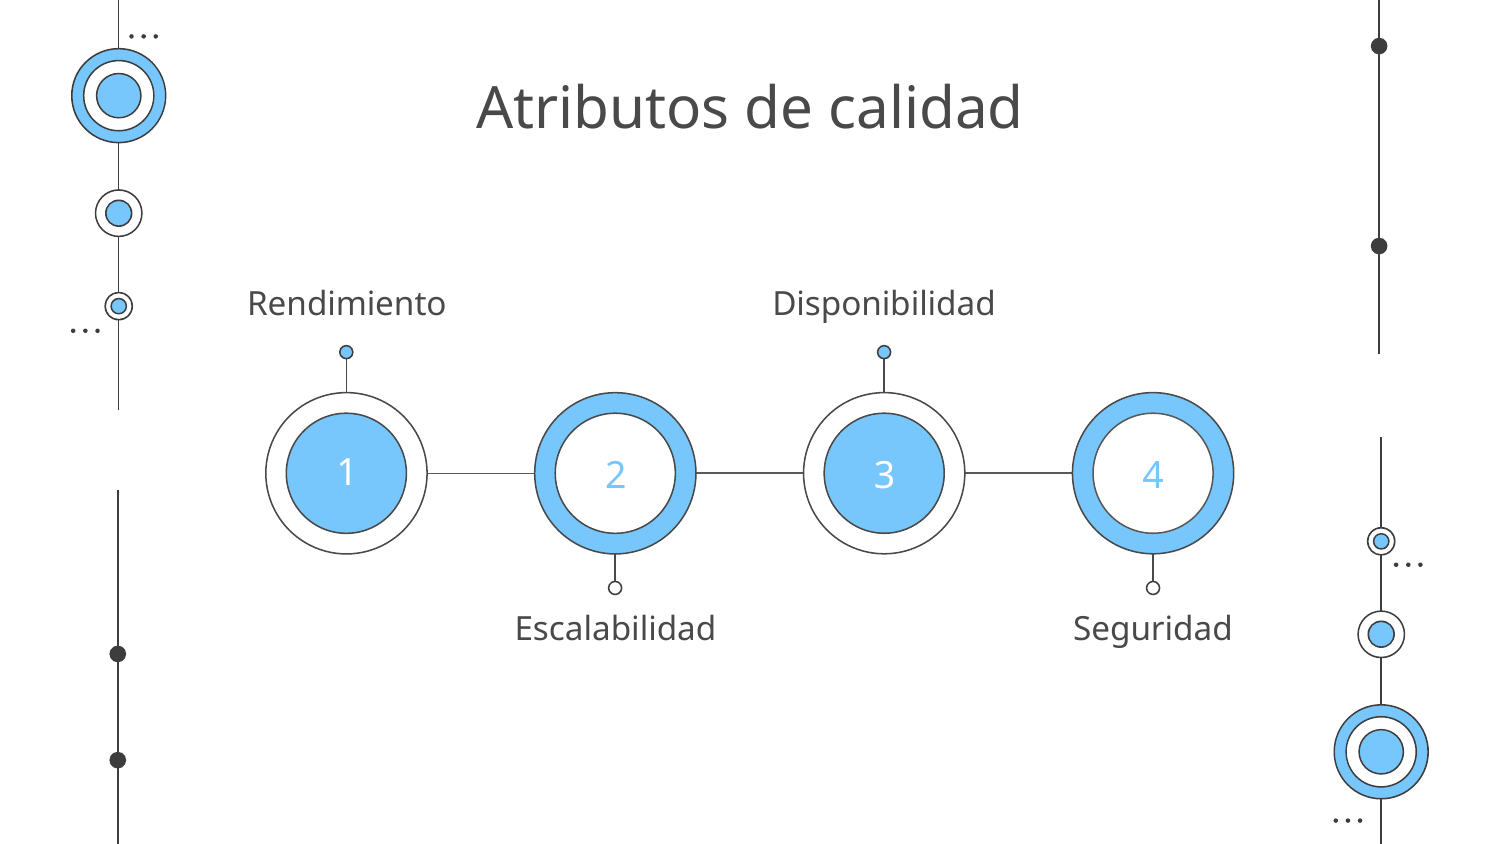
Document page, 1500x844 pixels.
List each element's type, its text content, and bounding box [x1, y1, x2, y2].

text_box Seguridad [970, 592, 1336, 697]
text_box Rendimiento [164, 267, 529, 330]
text_box Disponibilidad [702, 267, 1067, 330]
title Atributos de calidad [299, 55, 1201, 150]
text_box Escalabilidad [433, 603, 798, 697]
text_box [265, 345, 1234, 595]
